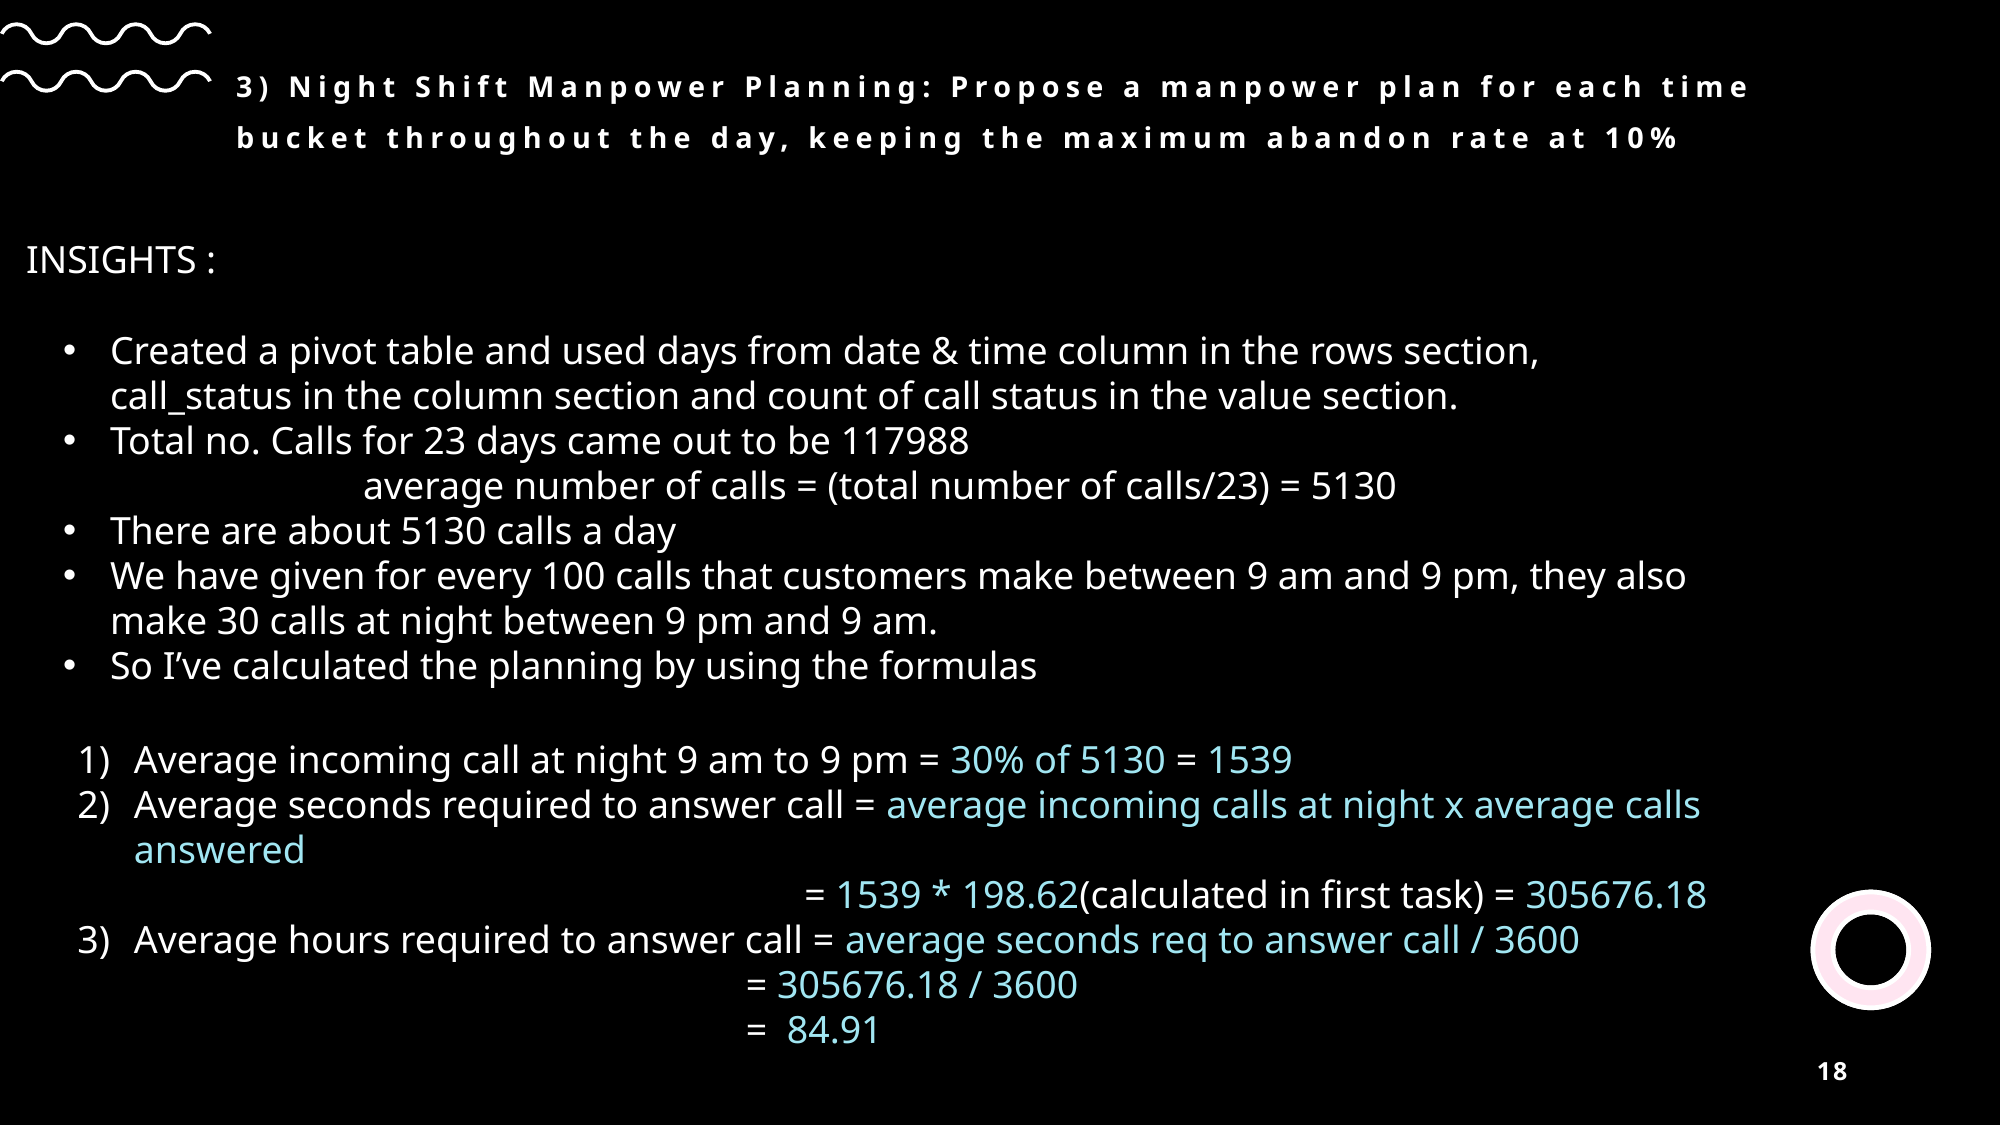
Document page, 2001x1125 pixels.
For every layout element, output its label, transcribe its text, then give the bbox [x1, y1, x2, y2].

text_box Created a pivot table and used days from date & time column in the rows section, call_status in the column section and count of call status in the value section. Total no. Calls for 23 days came out to be 117988 average number of calls = (total number of calls/23) = 5130 There are about 5130 calls a day We have given for every 100 calls that customers make between 9 am and 9 pm, they also make 30 calls at night between 9 pm and 9 am. So I’ve calculated the planning by using the formulas [48, 319, 1742, 695]
text_box Average incoming call at night 9 am to 9 pm = 30% of 5130 = 1539 Average seconds required to answer call = average incoming calls at night x average calls answered = 1539 * 198.62(calculated in first task) = 305676.18 Average hours required to answer call = average seconds req to answer call / 3600 = 305676.18 / 3600 = 84.91 [62, 728, 1742, 1059]
text_box INSIGHTS : [11, 228, 1494, 289]
slide_number 18 [1412, 1042, 1863, 1103]
title 3) Night Shift Manpower Planning: Propose a manpower plan for each time bucket throughout the day, keeping the maximum abandon rate at 10% [220, 21, 1824, 185]
